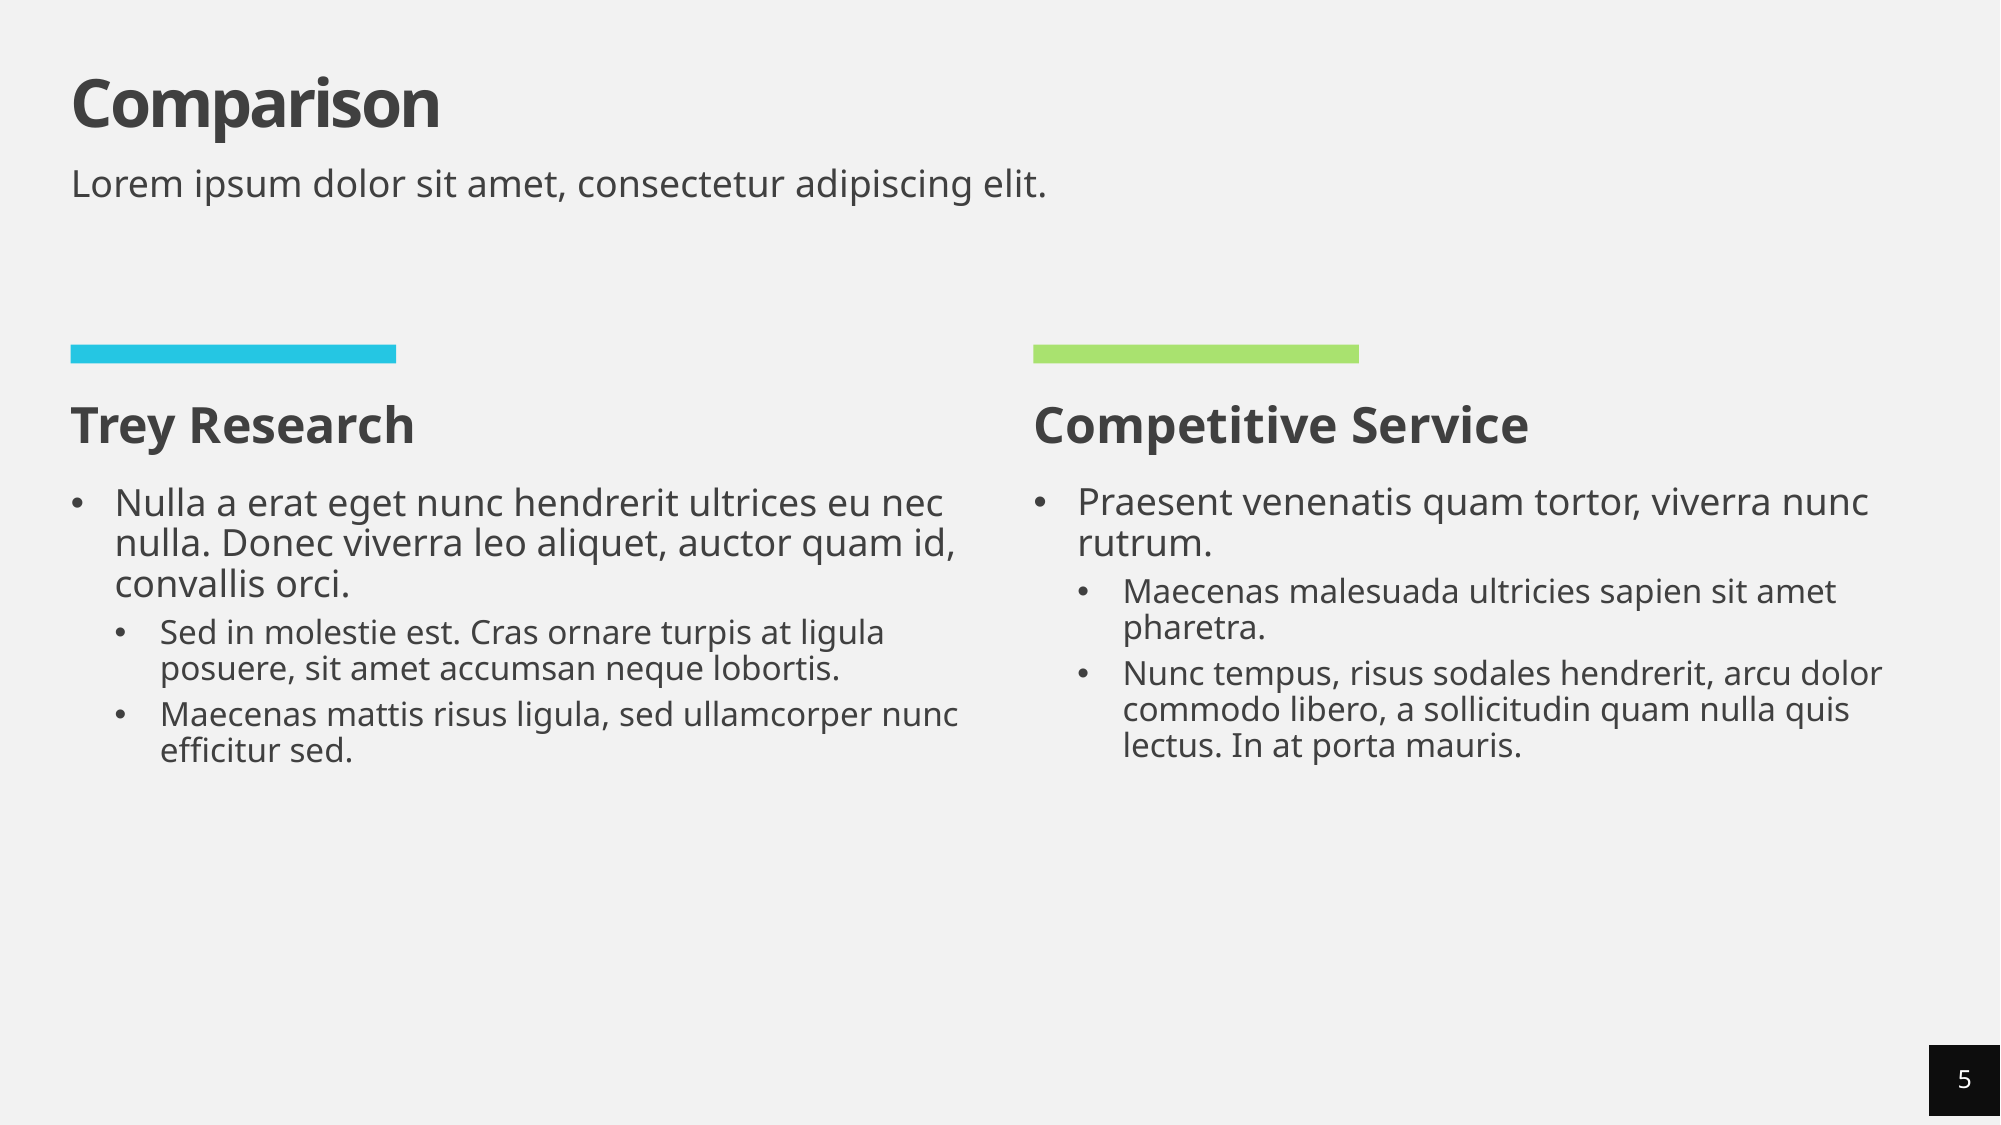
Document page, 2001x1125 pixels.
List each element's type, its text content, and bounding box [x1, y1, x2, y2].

title Comparison [70, 70, 1932, 142]
list Trey Research [70, 400, 969, 460]
slide_number 5 [1929, 1045, 2000, 1116]
list Competitive Service [1033, 400, 1932, 460]
list Lorem ipsum dolor sit amet, consectetur adipiscing elit. [70, 165, 1931, 225]
list Nulla a erat eget nunc hendrerit ultrices eu nec nulla. Donec viverra leo aliquet, auctor quam id, convallis orci. Sed in molestie est. Cras ornare turpis at ligula posuere, sit amet accumsan neque lobortis. Maecenas mattis risus ligula, sed ullamcorper nunc efficitur sed. [70, 484, 969, 845]
text_box [70, 343, 397, 364]
list Praesent venenatis quam tortor, viverra nunc rutrum. Maecenas malesuada ultricies sapien sit amet pharetra. Nunc tempus, risus sodales hendrerit, arcu dolor commodo libero, a sollicitudin quam nulla quis lectus. In at porta mauris. [1033, 483, 1932, 844]
text_box [1032, 343, 1360, 364]
